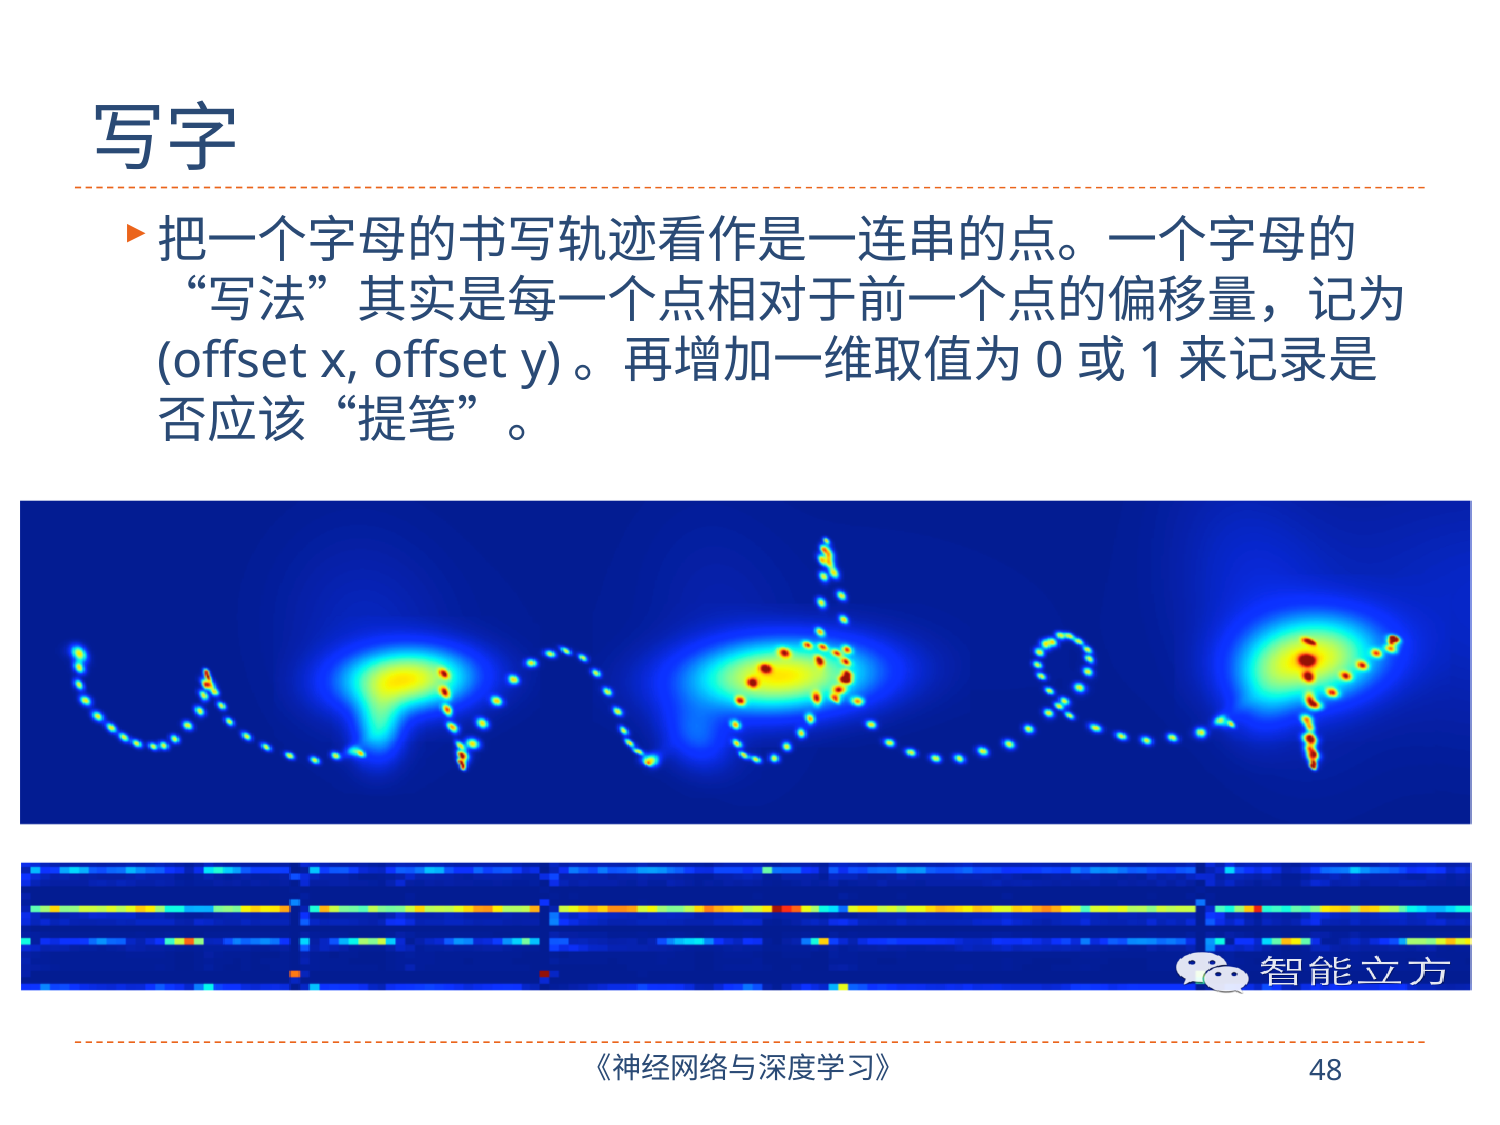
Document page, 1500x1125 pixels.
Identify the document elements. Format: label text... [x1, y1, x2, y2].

title 写字 [75, 24, 1425, 188]
picture [0, 474, 1500, 1023]
list 把一个字母的书写轨迹看作是一连串的点。一个字母的“写法”其实是每一个点相对于前一个点的偏移量，记为(offset x, offset y)。再增加一维取值为0或1来记录是否应该“提笔”。 [75, 200, 1425, 474]
